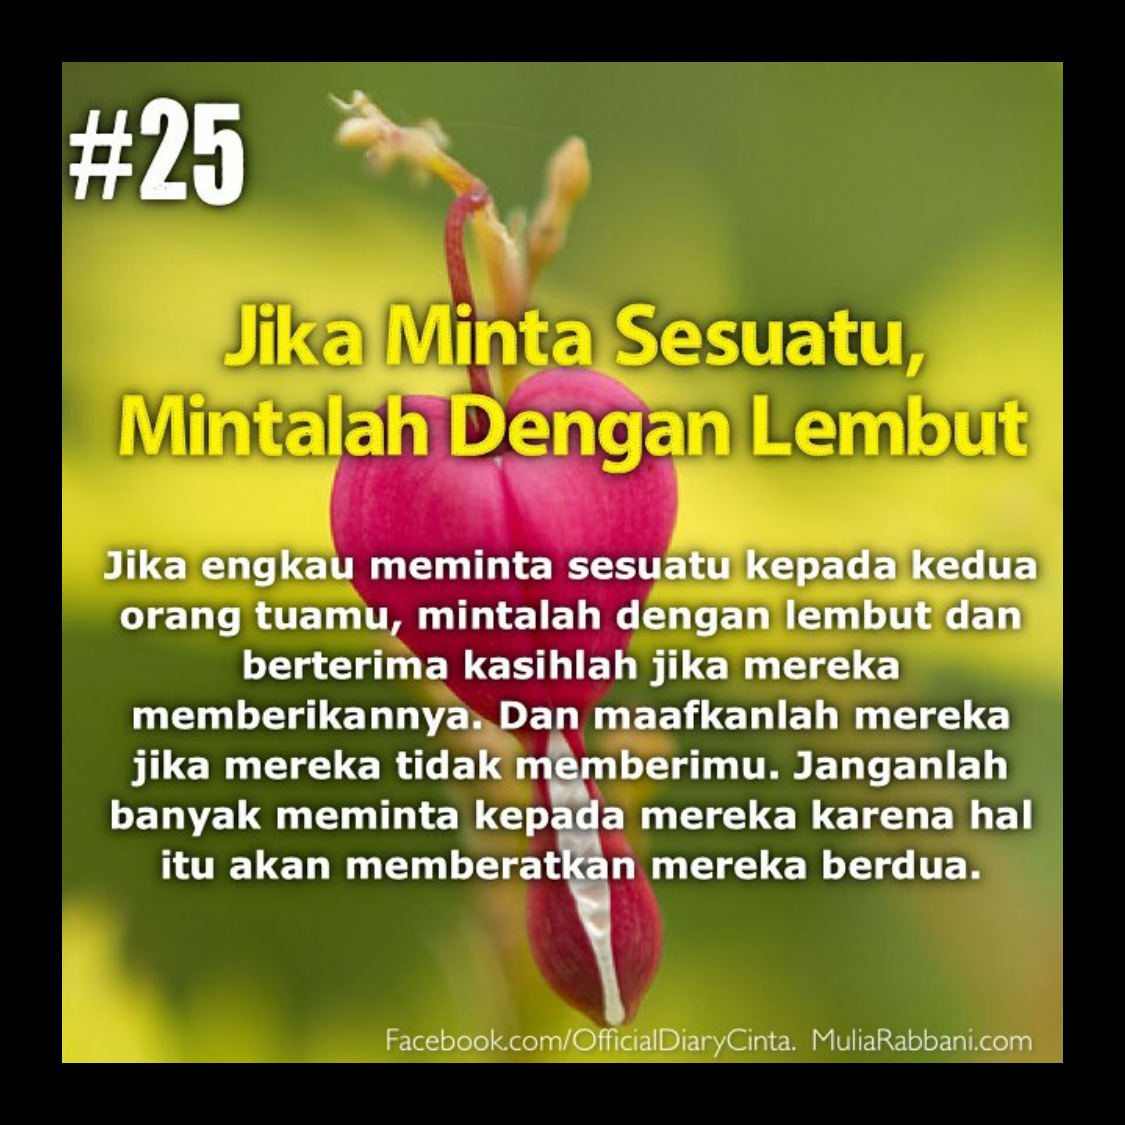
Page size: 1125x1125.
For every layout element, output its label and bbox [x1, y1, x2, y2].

picture [62, 62, 1063, 1063]
